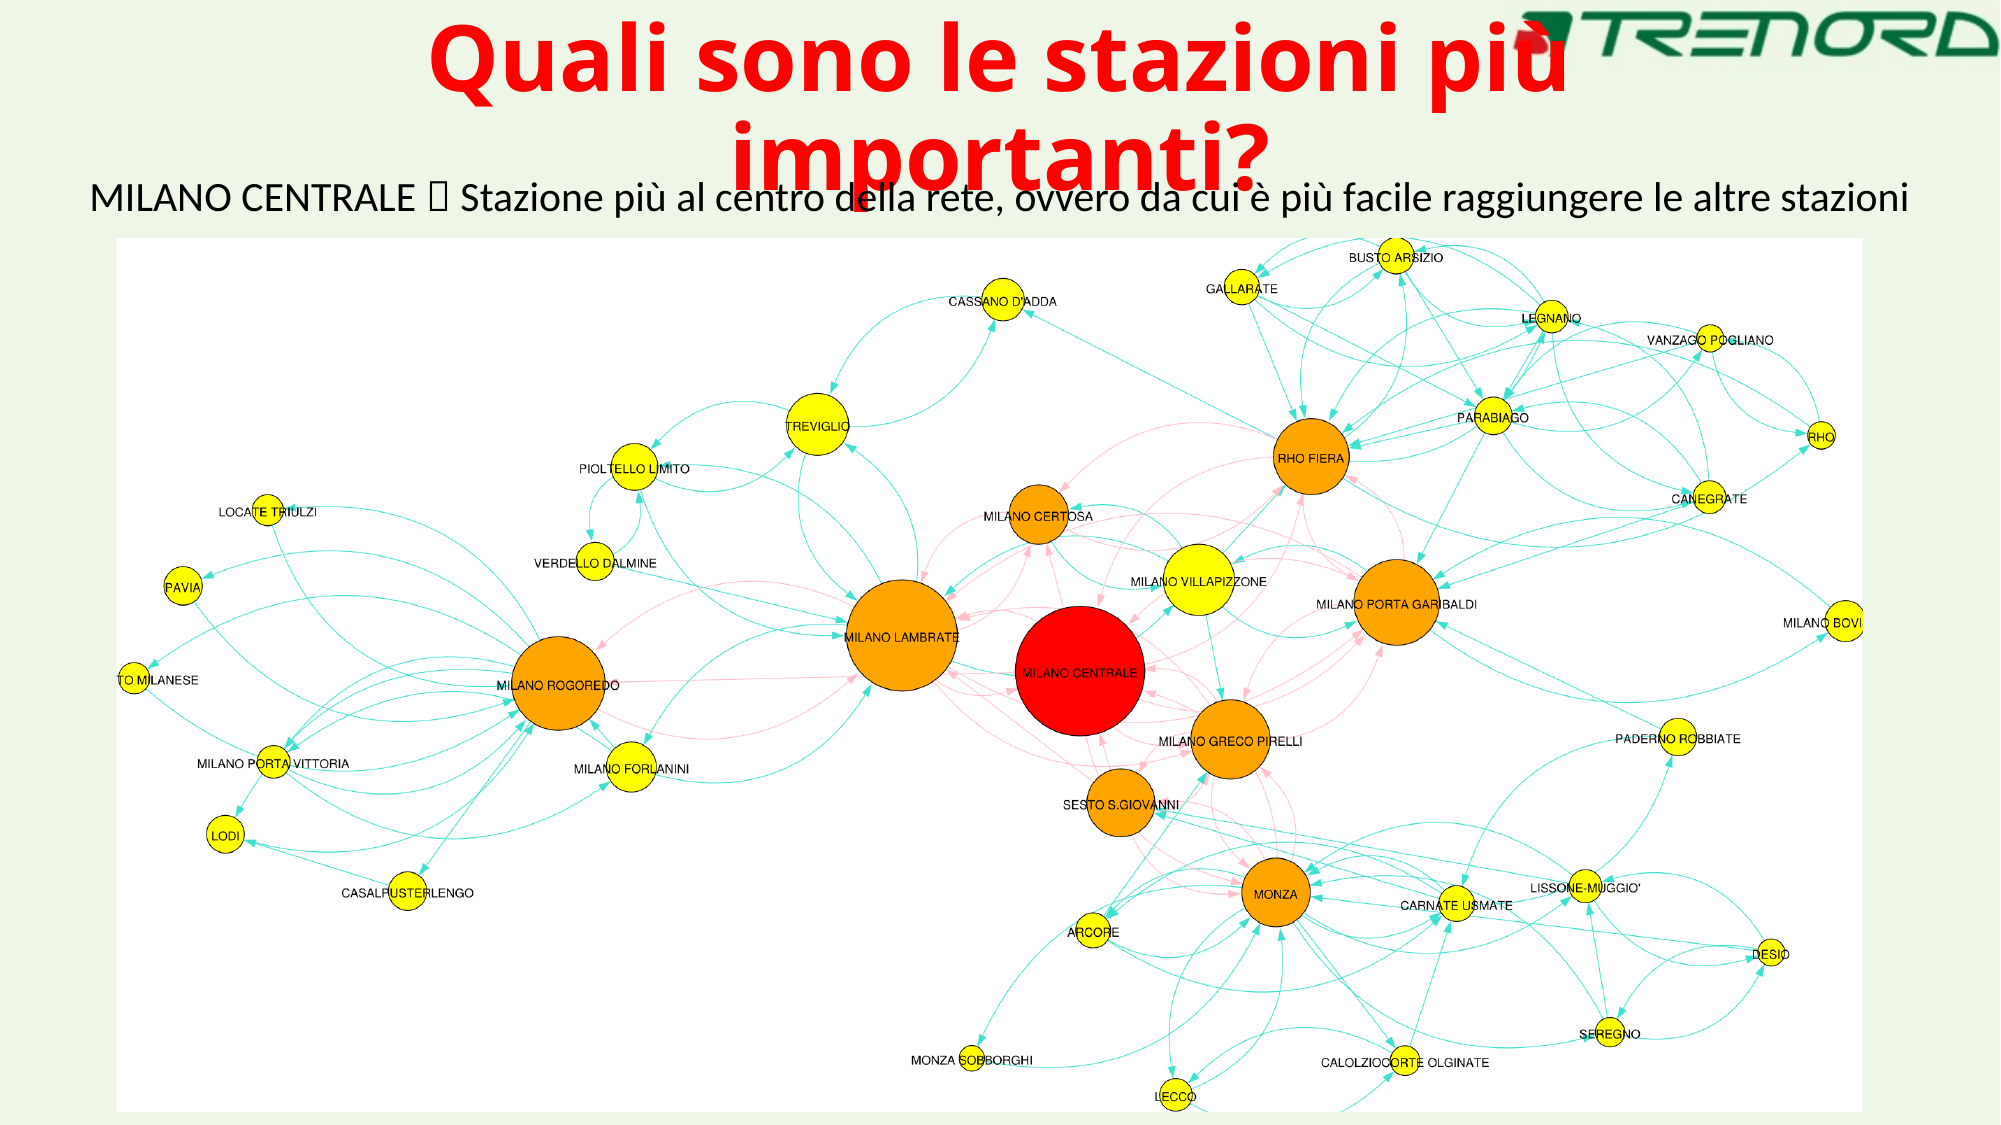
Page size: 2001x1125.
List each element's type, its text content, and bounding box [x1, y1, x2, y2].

title Quali sono le stazioni più importanti? [137, 43, 1863, 162]
text_box MILANO CENTRALE  Stazione più al centro della rete, ovvero da cui è più facile raggiungere le altre stazioni [38, 162, 1962, 228]
picture [0, 0, 2001, 1125]
